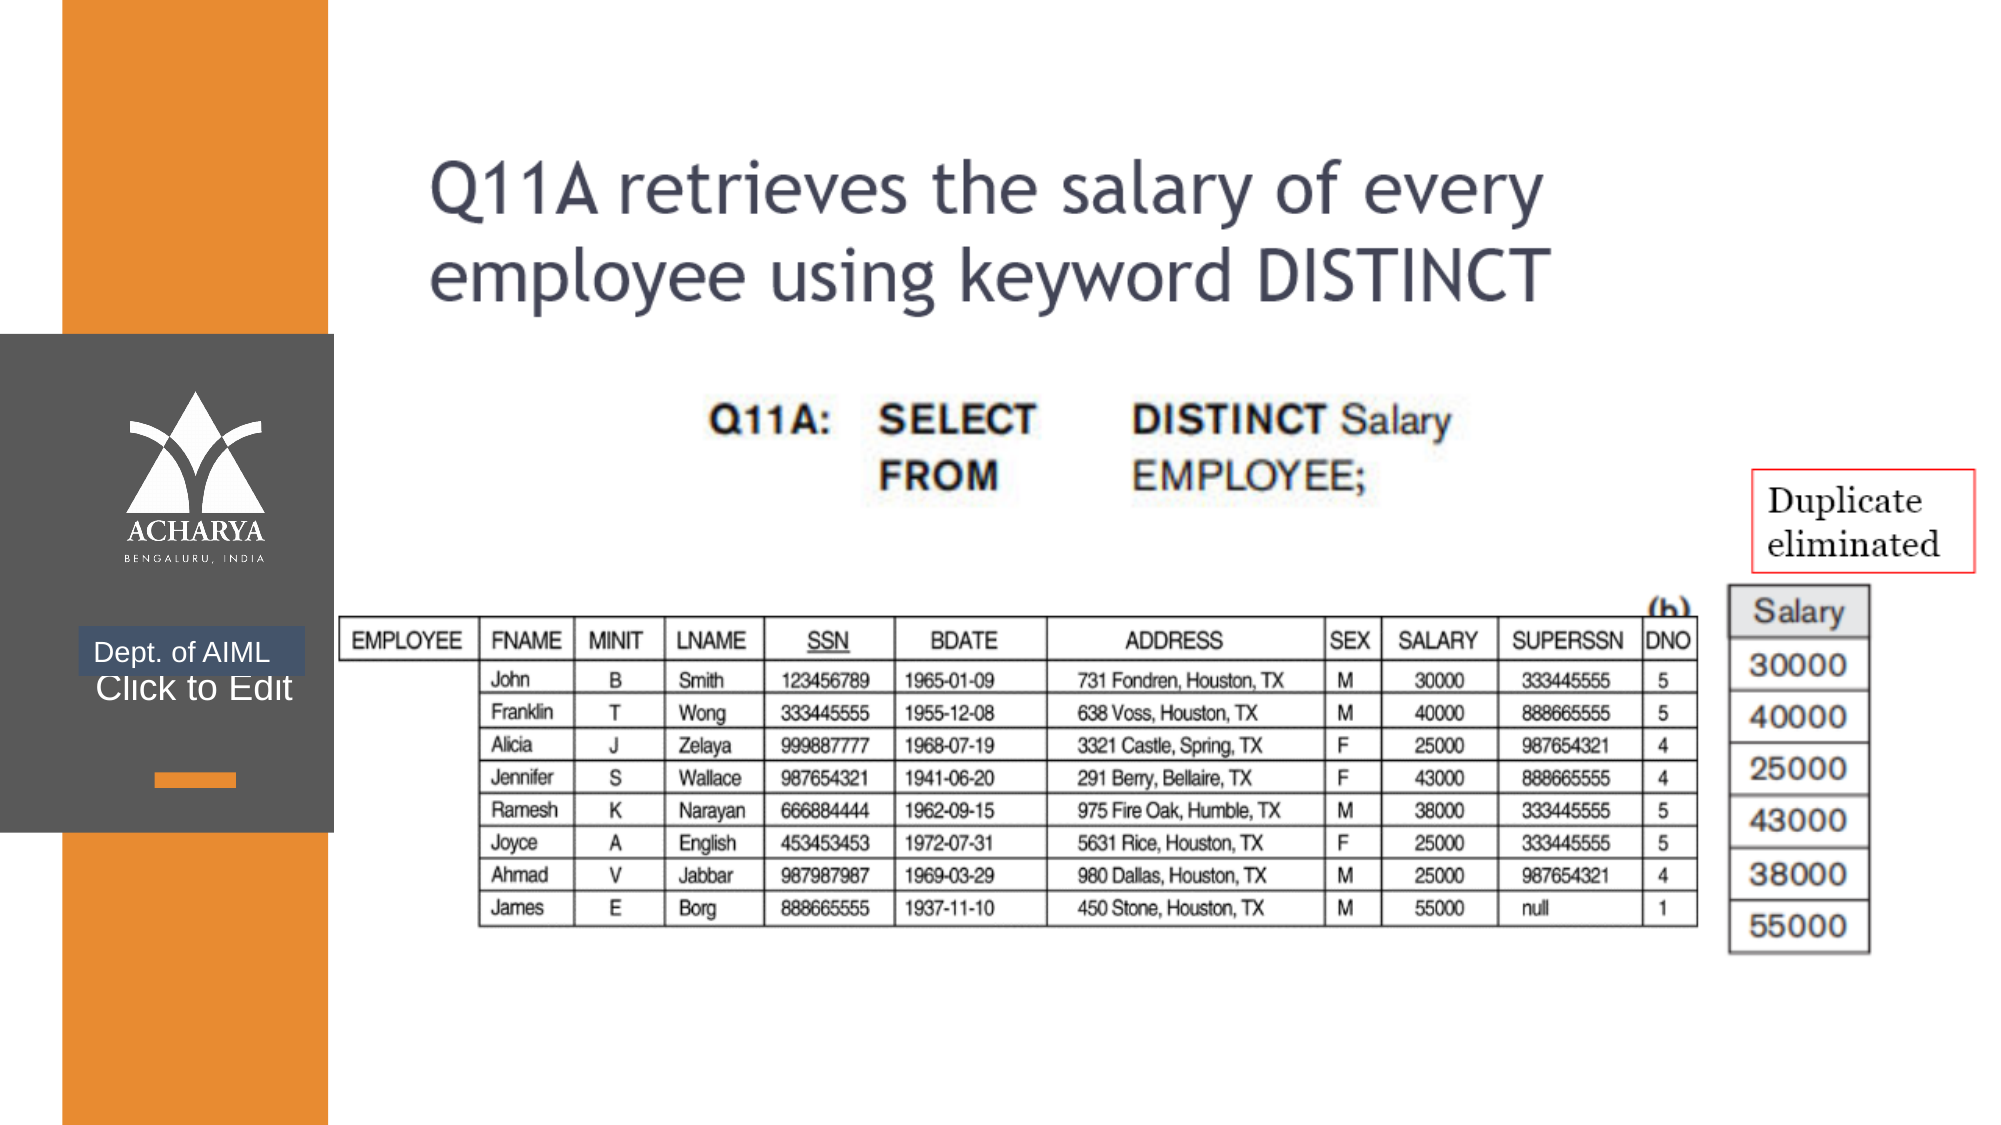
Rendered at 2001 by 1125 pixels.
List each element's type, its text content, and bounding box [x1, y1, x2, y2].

picture [334, 152, 2000, 979]
text_box Dept. of AIML [78, 626, 305, 676]
picture [125, 391, 265, 564]
